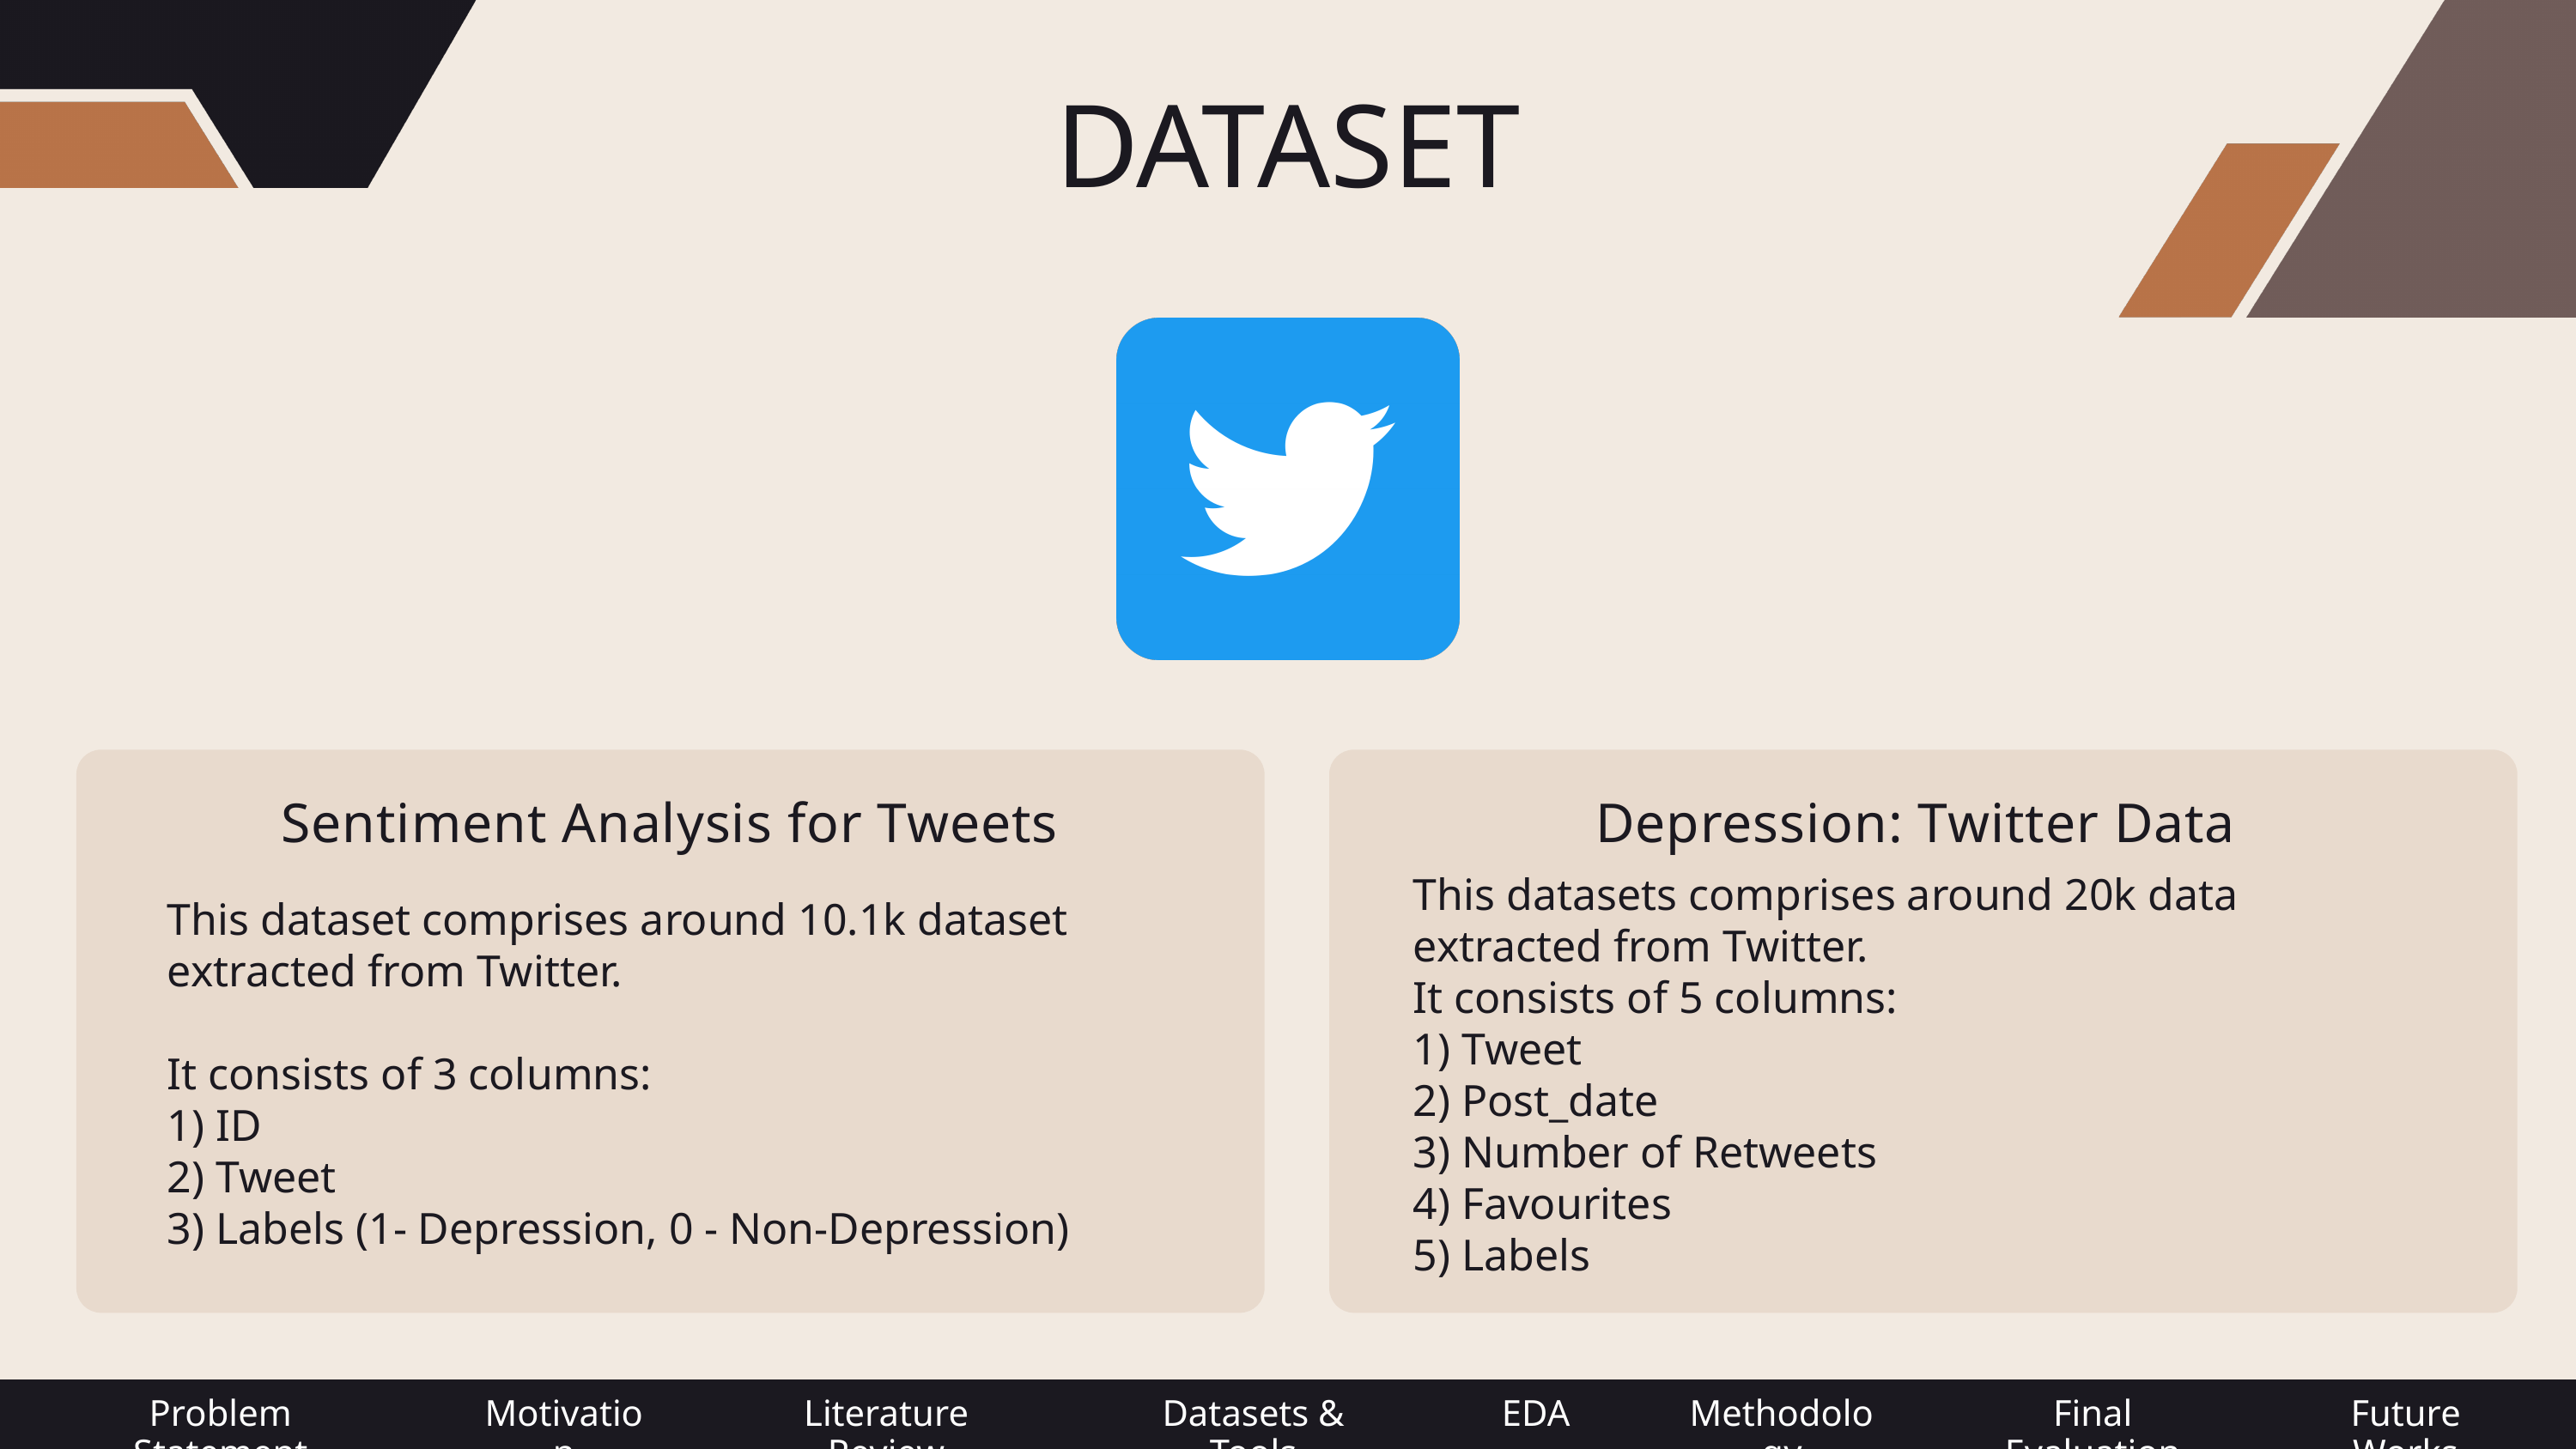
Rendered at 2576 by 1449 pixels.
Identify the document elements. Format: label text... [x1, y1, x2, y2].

picture [2118, 0, 2576, 318]
picture [1116, 317, 1460, 660]
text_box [1328, 749, 2518, 1313]
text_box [76, 749, 1265, 1313]
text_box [0, 1379, 2576, 1449]
text_box DATASET [806, 84, 1770, 211]
picture [0, 0, 528, 188]
